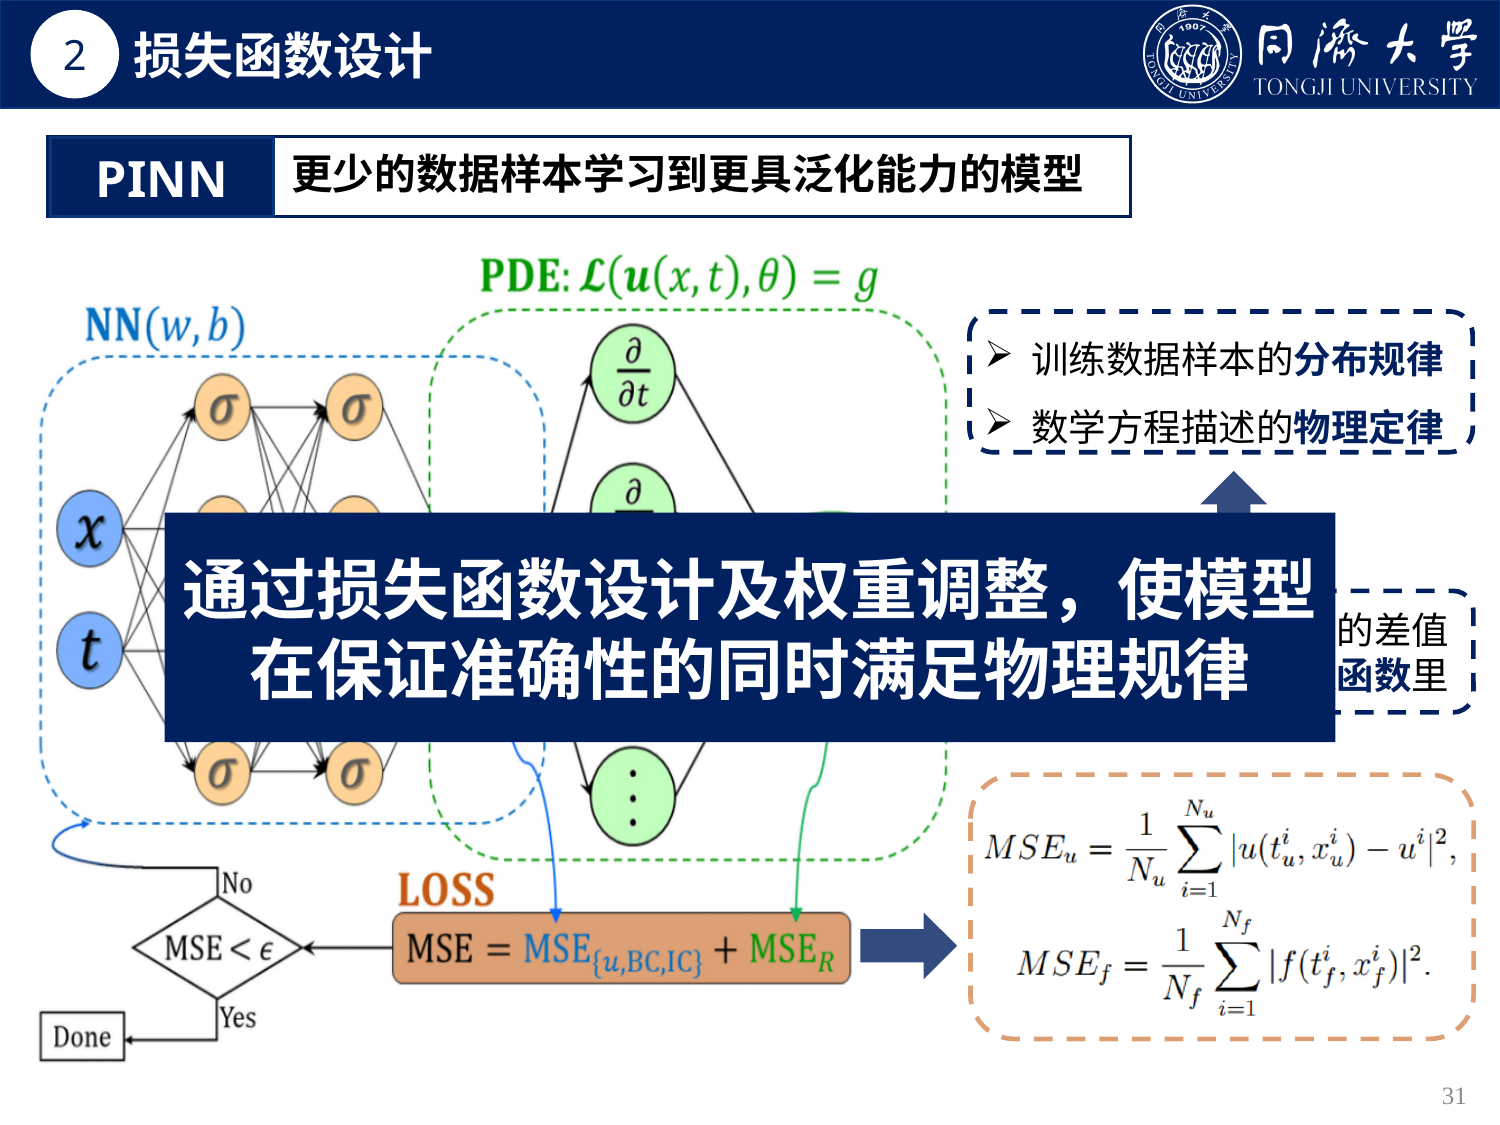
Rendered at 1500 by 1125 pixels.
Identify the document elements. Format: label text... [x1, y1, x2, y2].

picture [1130, 0, 1500, 149]
picture [26, 253, 952, 1066]
text_box [1197, 469, 1270, 512]
text_box [952, 939, 959, 953]
text_box PINN [50, 136, 274, 218]
text_box 通过损失函数设计及权重调整，使模型在保证准确性的同时满足物理规律 [952, 512, 1336, 743]
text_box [970, 774, 1474, 1039]
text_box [969, 306, 1473, 453]
text_box [0, 0, 1130, 109]
text_box [47, 135, 1131, 218]
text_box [970, 590, 1499, 713]
text_box 损失函数设计 [119, 16, 557, 92]
text_box 31 [1031, 1065, 1482, 1125]
text_box 2 [29, 8, 119, 100]
